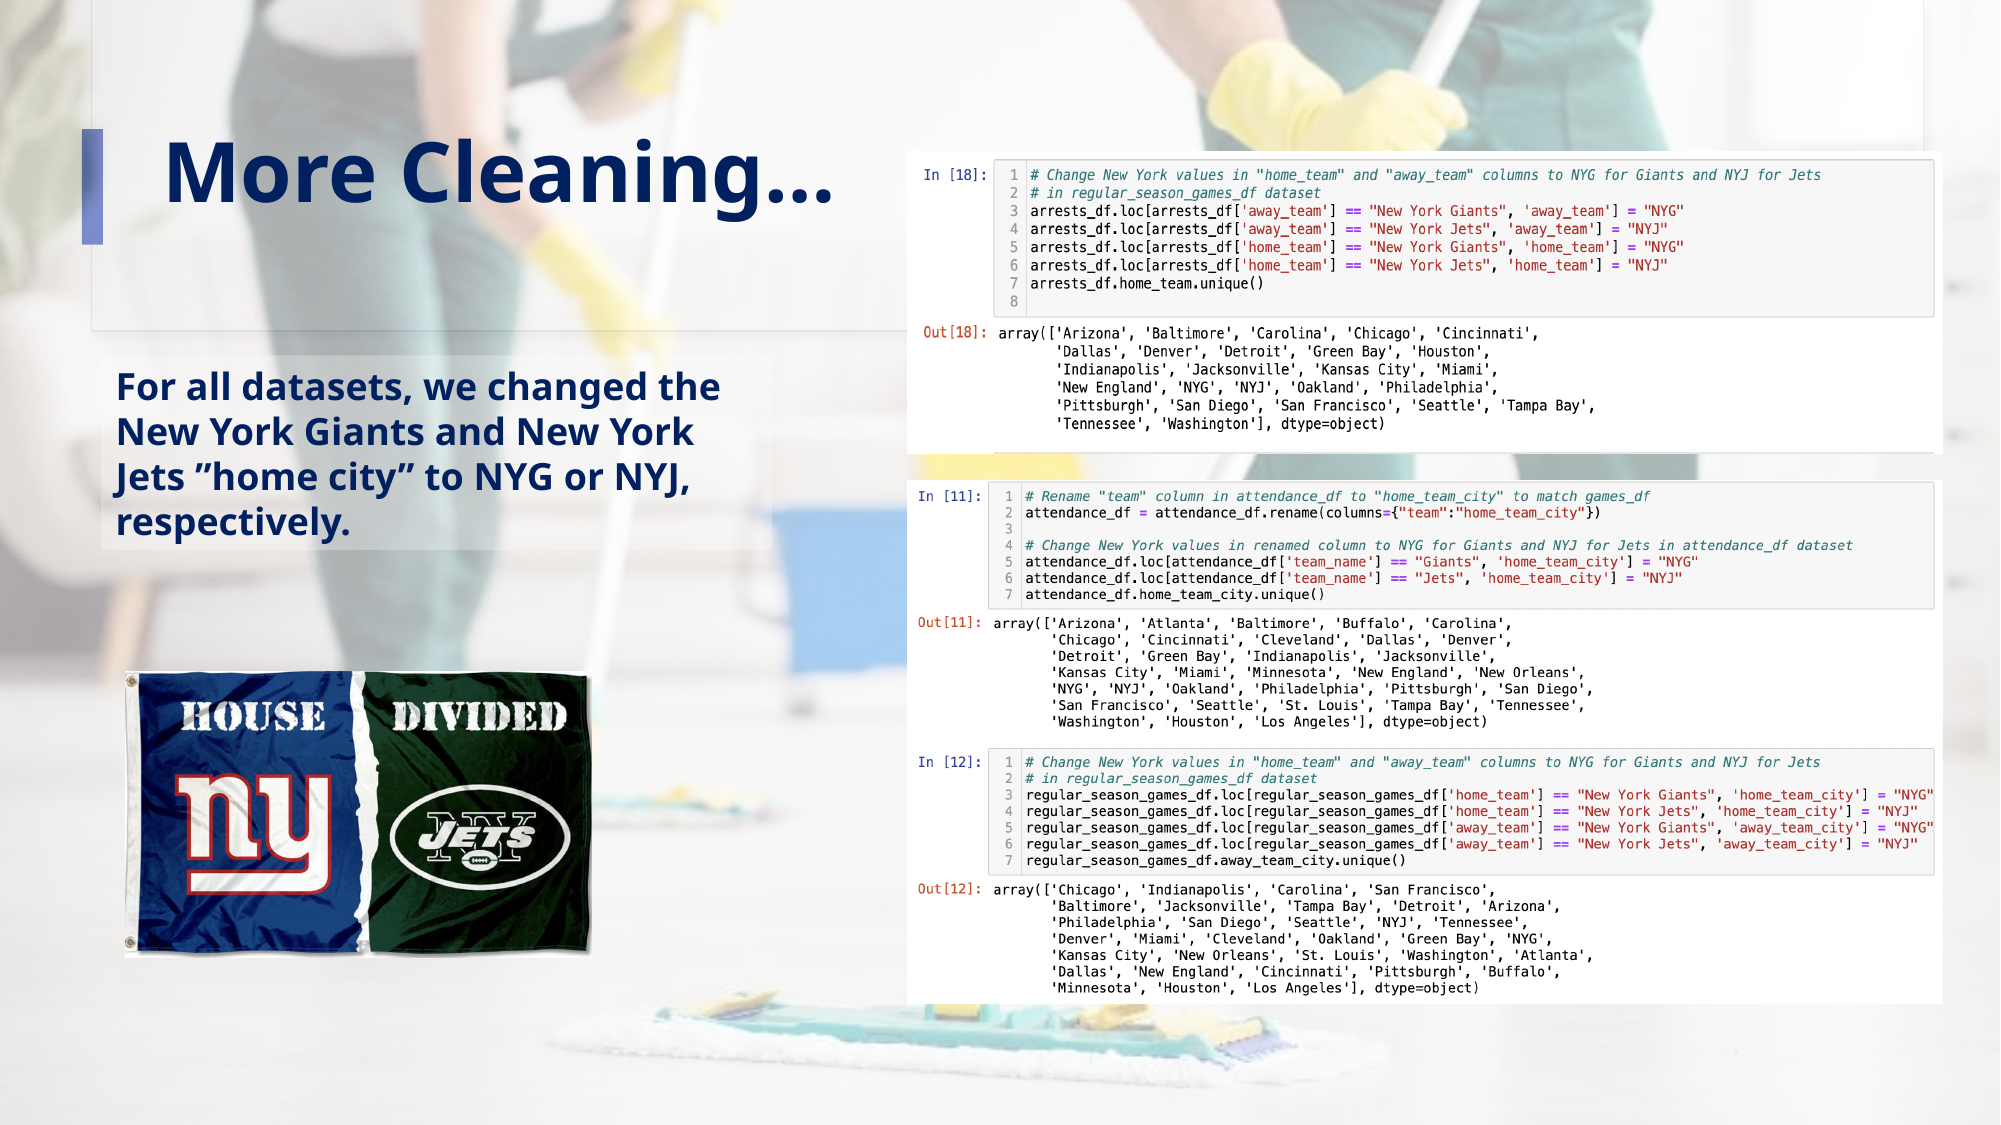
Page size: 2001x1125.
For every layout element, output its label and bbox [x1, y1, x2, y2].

picture [0, 0, 2000, 1125]
list [907, 480, 1943, 1004]
